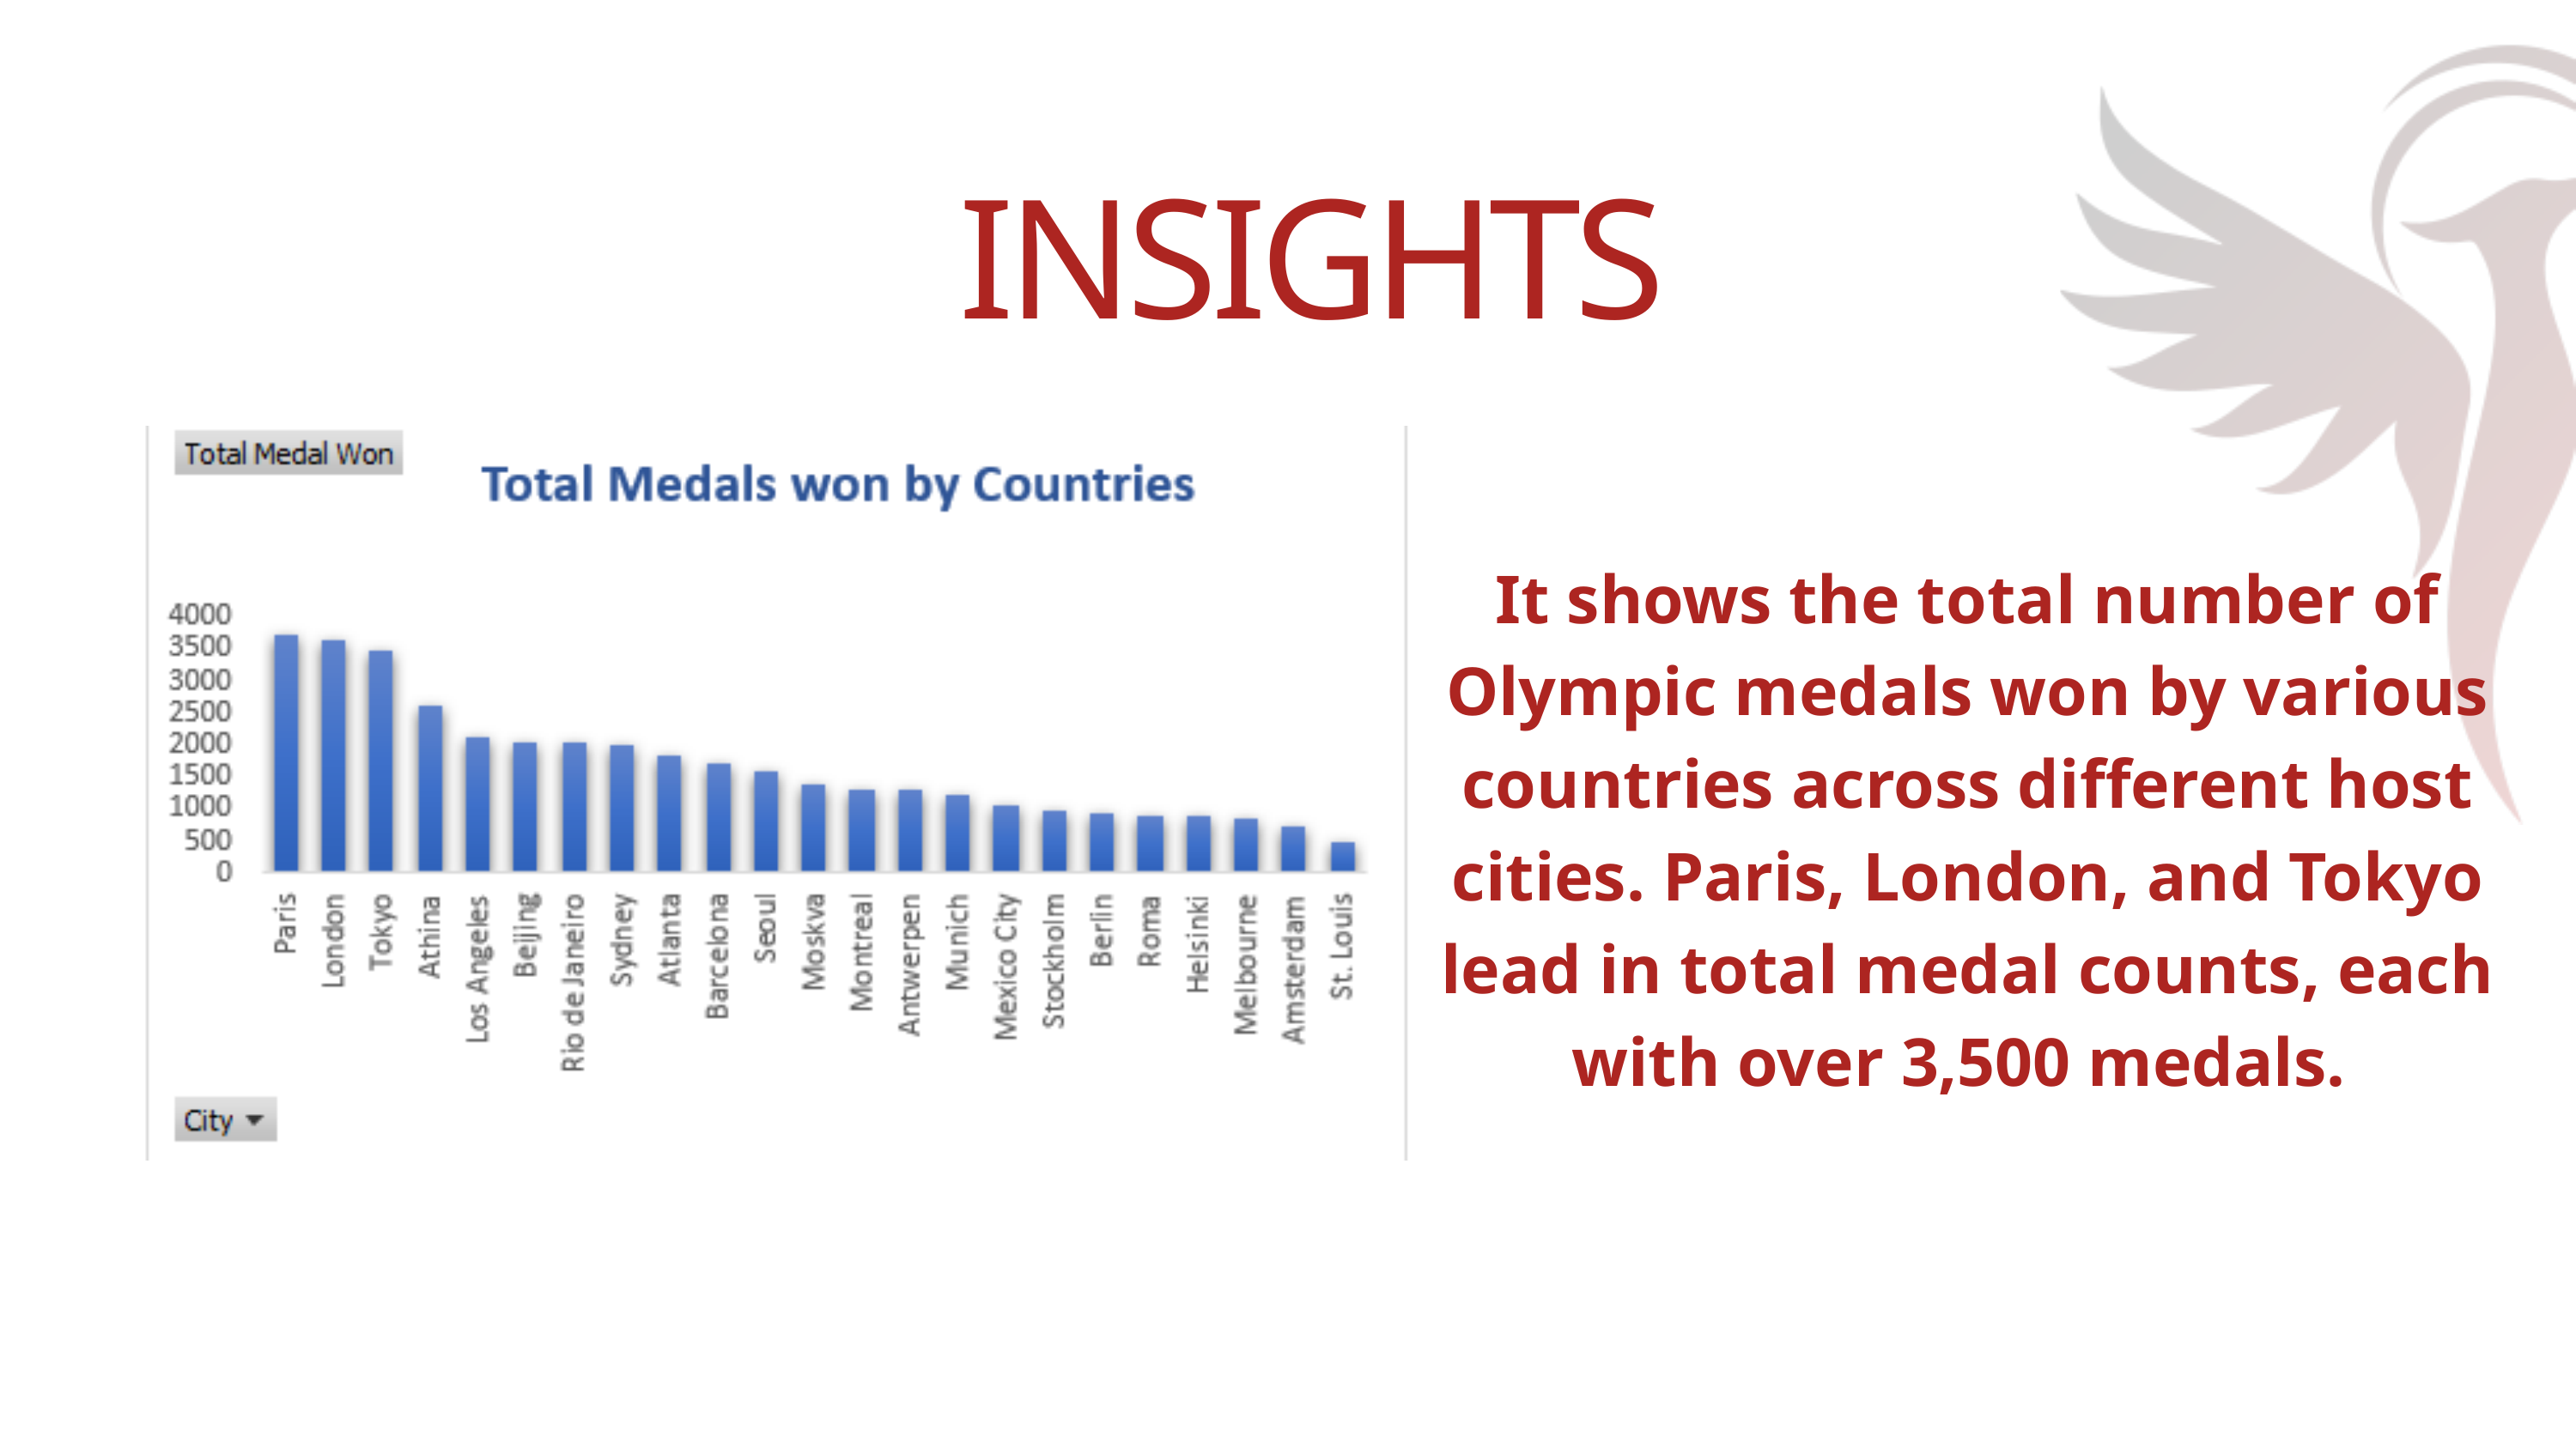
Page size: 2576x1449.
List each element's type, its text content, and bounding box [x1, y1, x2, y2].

text_box [2060, 27, 2576, 825]
text_box INSIGHTS [958, 120, 2060, 353]
text_box It shows the total number of Olympic medals won by various countries across different host cities. Paris, London, and Tokyo lead in total medal counts, each with over 3,500 medals. [1410, 543, 2525, 1100]
text_box [144, 426, 1411, 1161]
